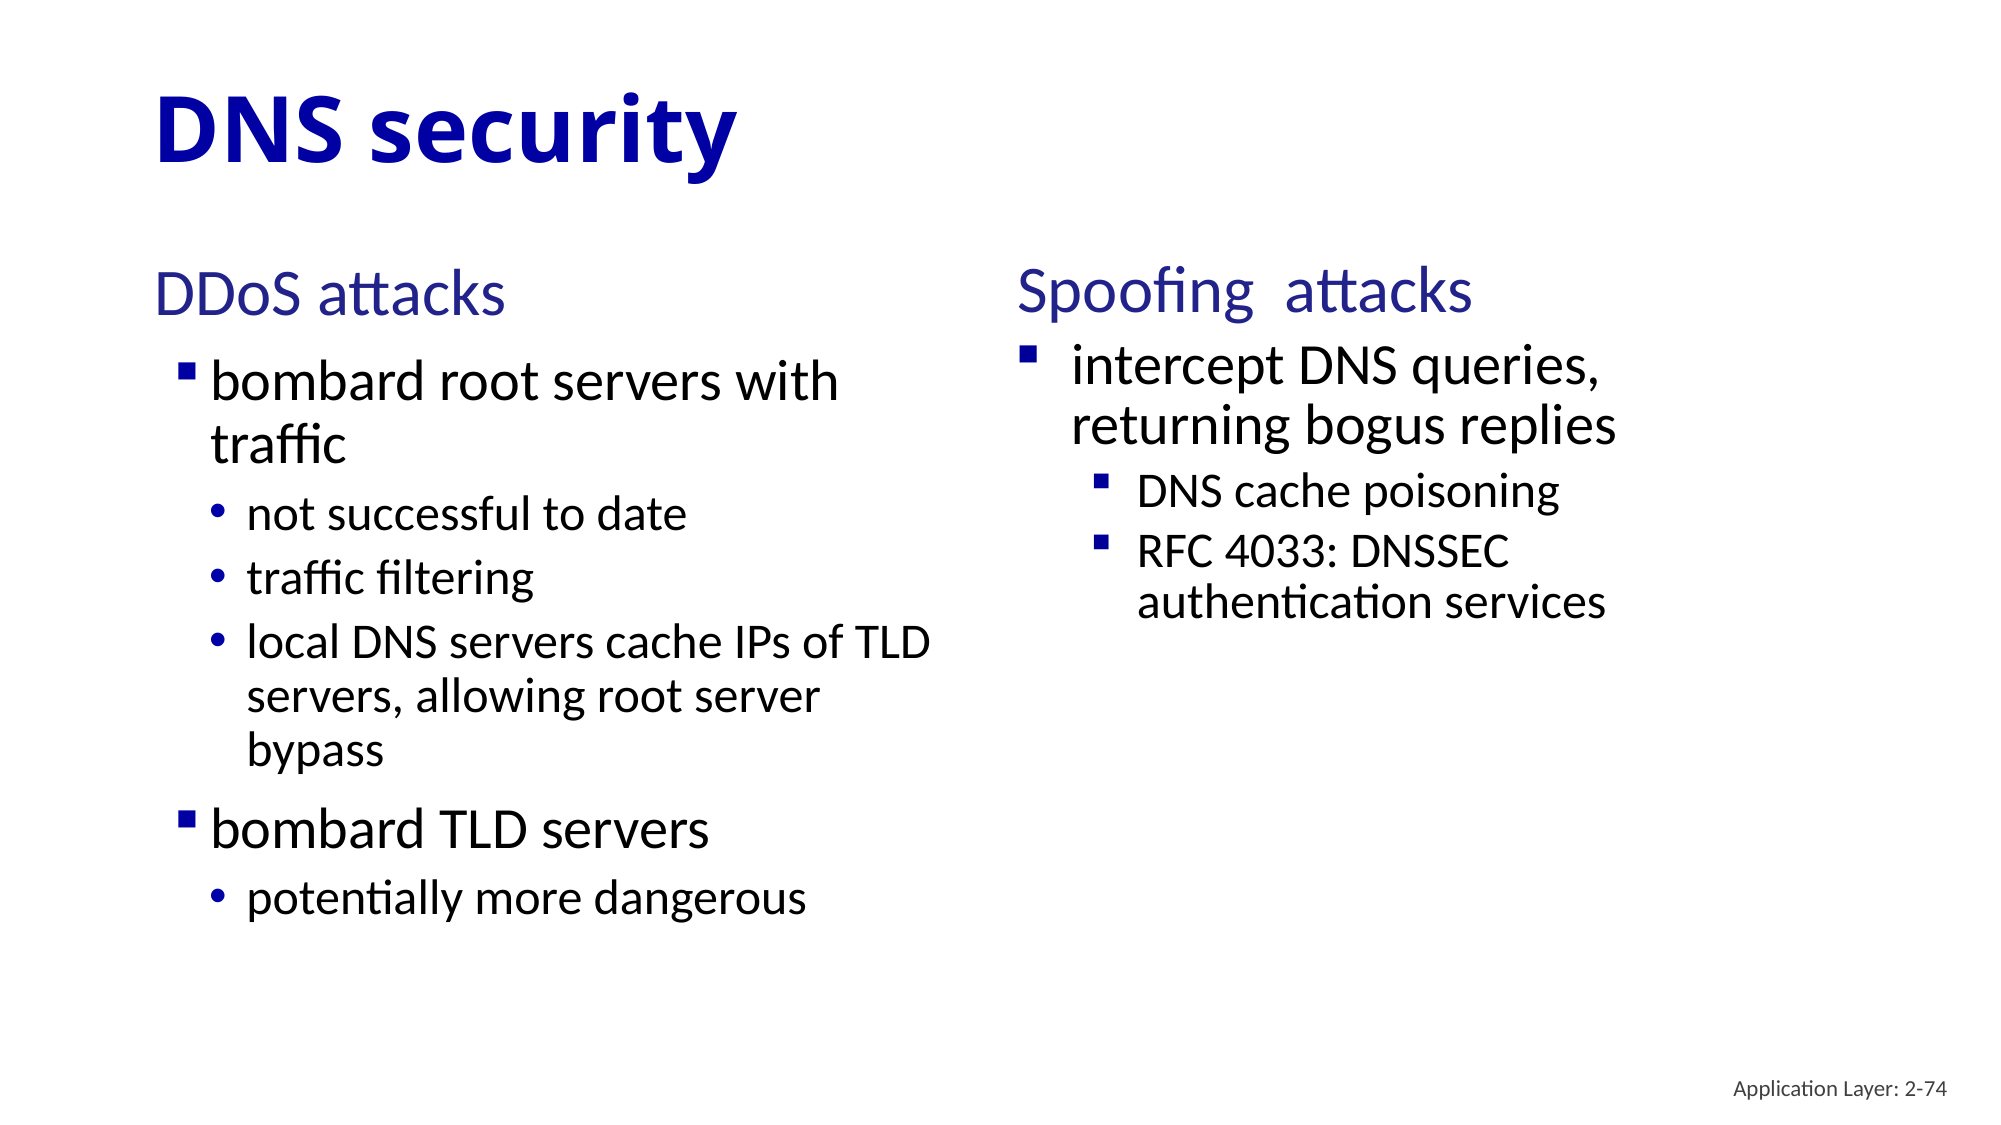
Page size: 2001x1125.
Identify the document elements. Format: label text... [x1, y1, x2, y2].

text_box Spoofing attacks intercept DNS queries, returning bogus replies DNS cache poisoning RFC 4033: DNSSEC authentication services [999, 250, 1781, 1013]
title DNS security [137, 59, 1863, 207]
text_box DDoS attacks bombard root servers with traffic not successful to date traffic filtering local DNS servers cache IPs of TLD servers, allowing root server bypass bombard TLD servers potentially more dangerous [137, 250, 962, 1013]
slide_number Application Layer: 2-74 [1512, 1056, 1963, 1117]
